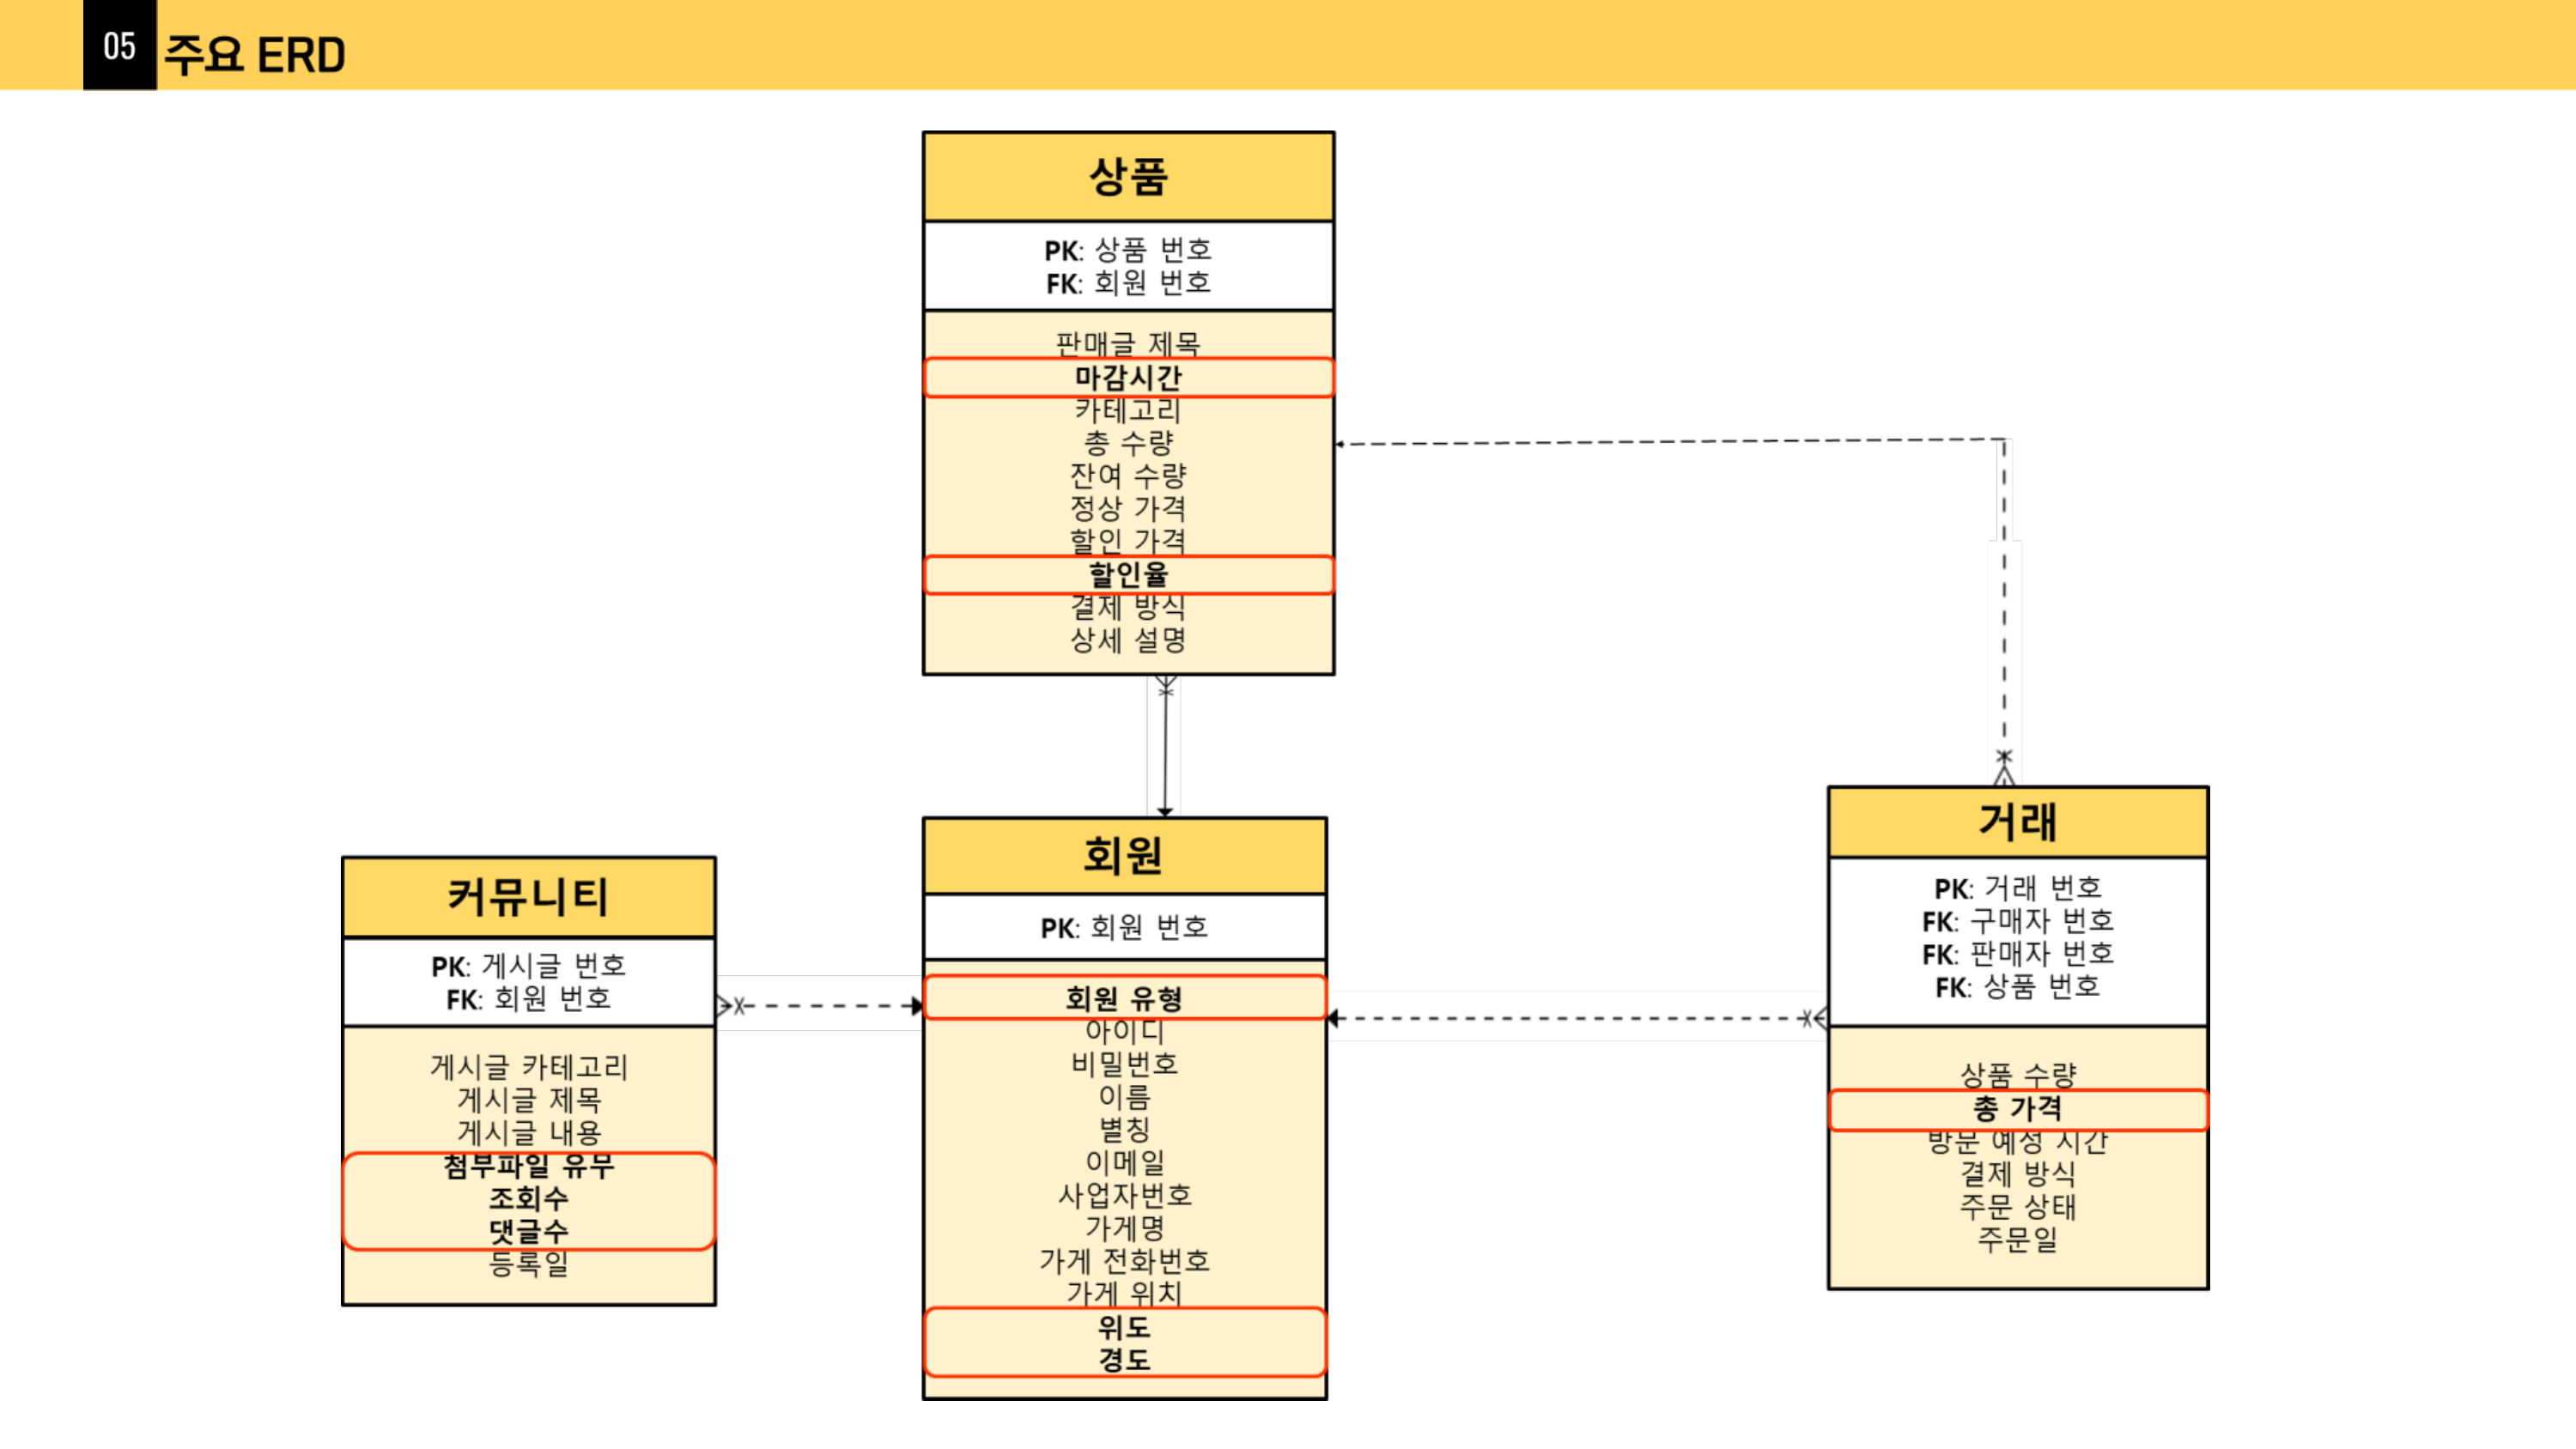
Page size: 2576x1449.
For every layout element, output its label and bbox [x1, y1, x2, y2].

text_box [0, 0, 82, 91]
picture [52, 16, 151, 85]
text_box [161, 0, 2576, 91]
picture [158, 18, 367, 106]
text_box [83, 0, 159, 91]
text_box [341, 130, 2210, 1402]
